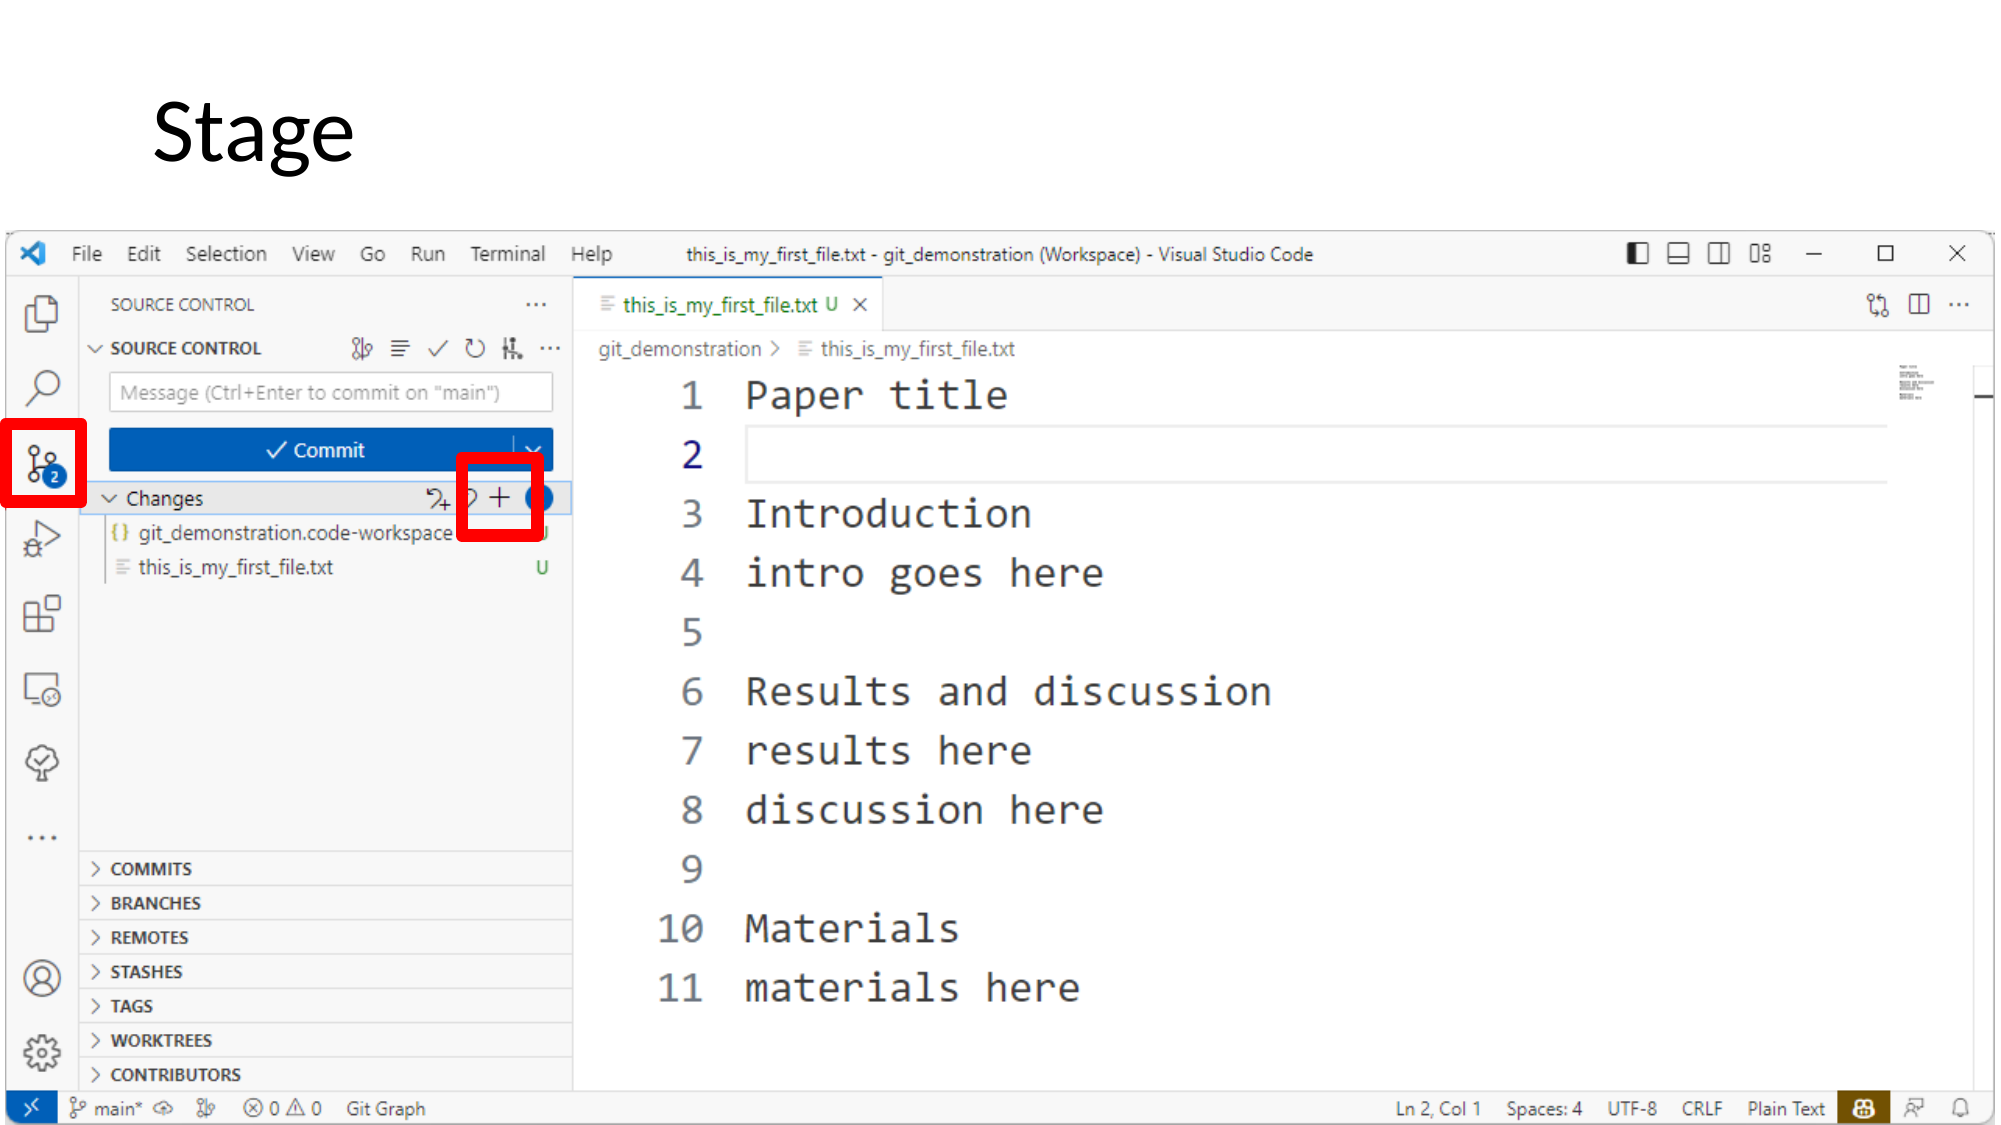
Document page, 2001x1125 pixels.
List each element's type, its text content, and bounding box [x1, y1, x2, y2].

title Stage [137, 59, 1863, 205]
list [5, 230, 1995, 1125]
